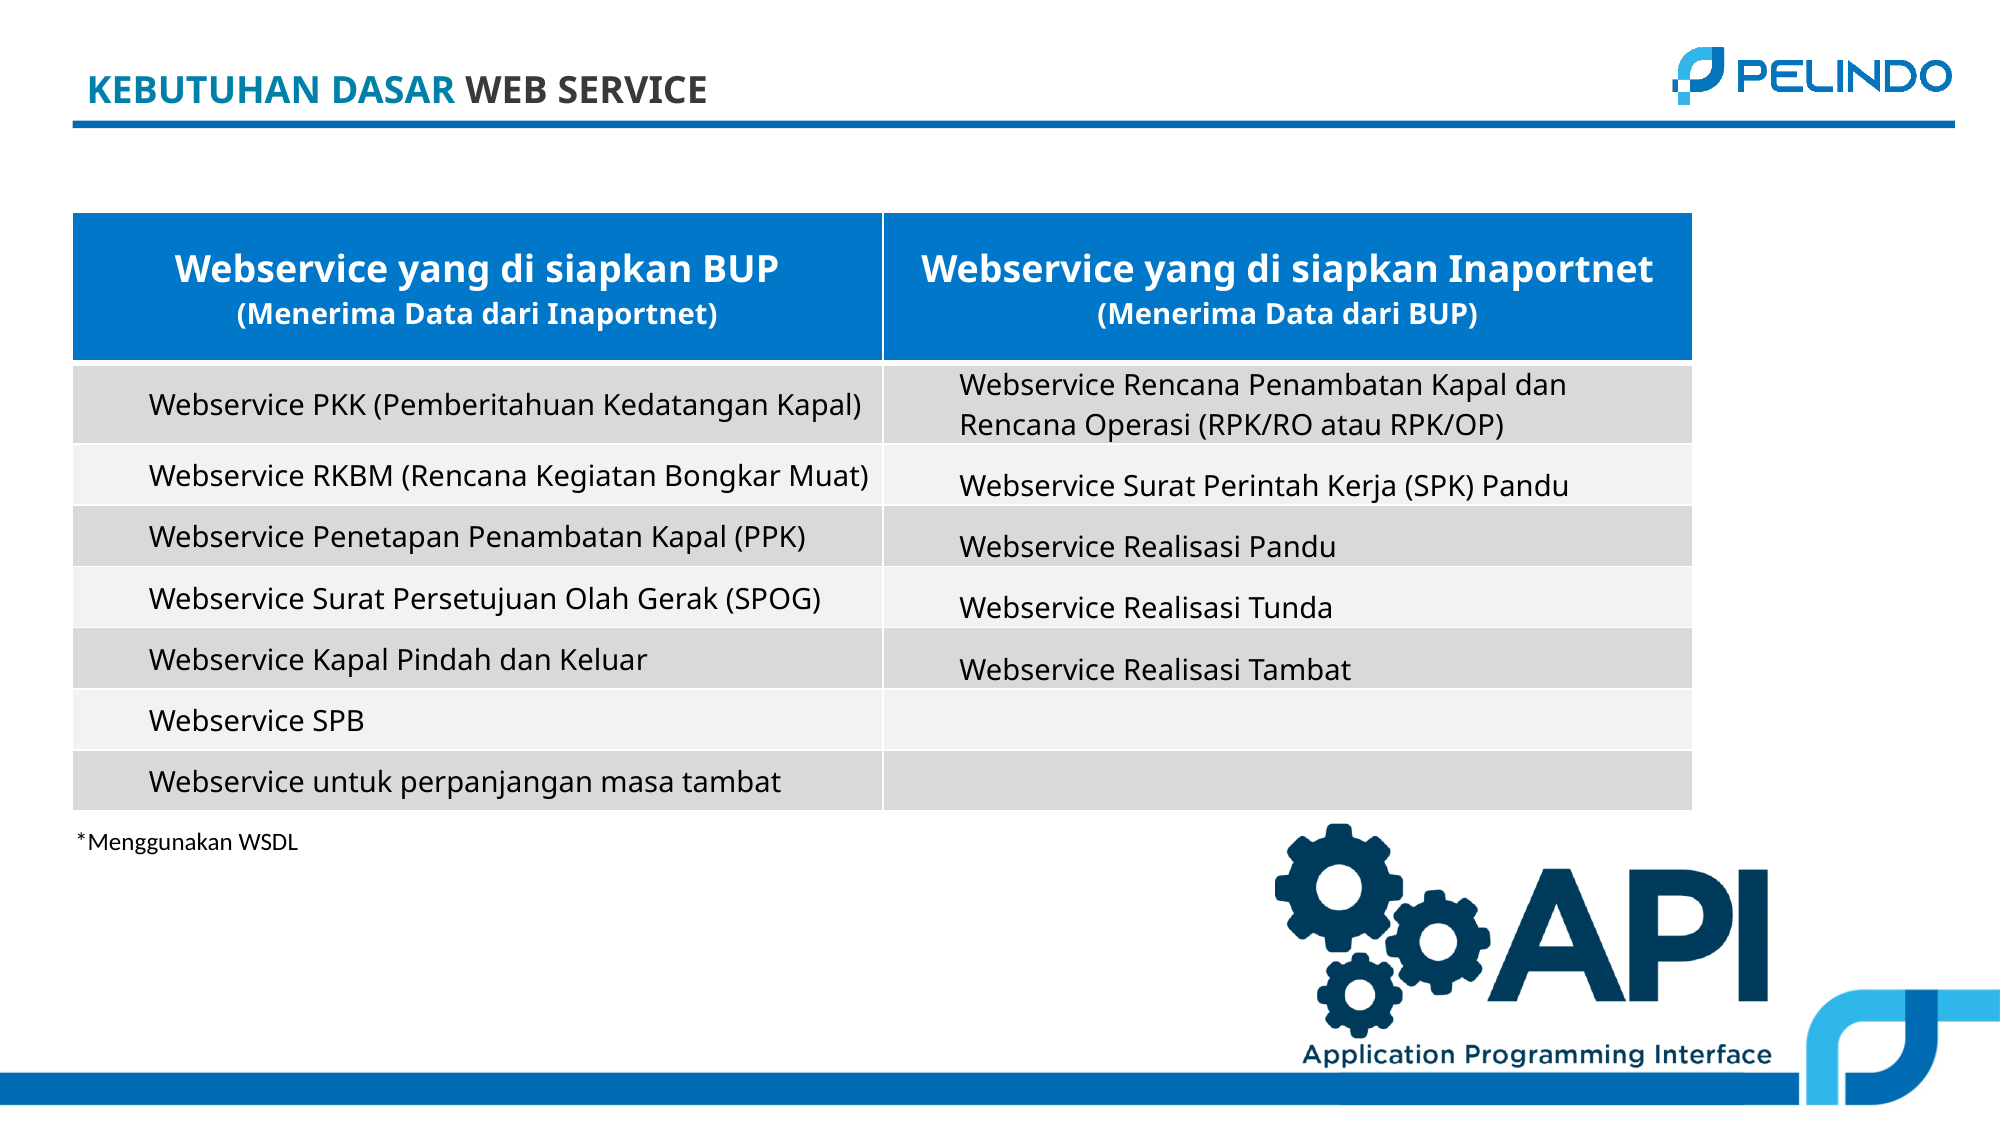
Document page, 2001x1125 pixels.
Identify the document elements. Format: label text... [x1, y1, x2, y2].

table_cell Webservice Rencana Penambatan Kapal dan Rencana Operasi (RPK/RO atau RPK/OP) [884, 366, 1692, 443]
table_header Webservice yang di siapkan Inaportnet (Menerima Data dari BUP) [884, 213, 1692, 360]
table_cell Webservice Penetapan Penambatan Kapal (PPK) [73, 506, 882, 566]
table_header Webservice yang di siapkan BUP (Menerima Data dari Inaportnet) [73, 213, 882, 360]
table_cell Webservice Surat Perintah Kerja (SPK) Pandu [884, 445, 1692, 504]
table_cell Webservice Realisasi Tambat [884, 628, 1692, 688]
table_cell Webservice Surat Persetujuan Olah Gerak (SPOG) [73, 567, 882, 627]
table_cell Webservice PKK (Pemberitahuan Kedatangan Kapal) [73, 366, 882, 443]
table_cell Webservice untuk perpanjangan masa tambat [73, 751, 882, 810]
table_cell Webservice RKBM (Rencana Kegiatan Bongkar Muat) [73, 445, 882, 504]
table_cell Webservice Realisasi Tunda [884, 567, 1692, 627]
table_cell Webservice Realisasi Pandu [884, 506, 1692, 566]
picture [0, 0, 2000, 1125]
text_box KEBUTUHAN DASAR WEB SERVICE [71, 58, 723, 119]
table_cell Webservice Kapal Pindah dan Keluar [73, 628, 882, 688]
table_cell [884, 751, 1692, 810]
table_cell Webservice SPB [73, 690, 882, 749]
text_box *Menggunakan WSDL [46, 818, 328, 863]
table_cell [884, 690, 1692, 749]
